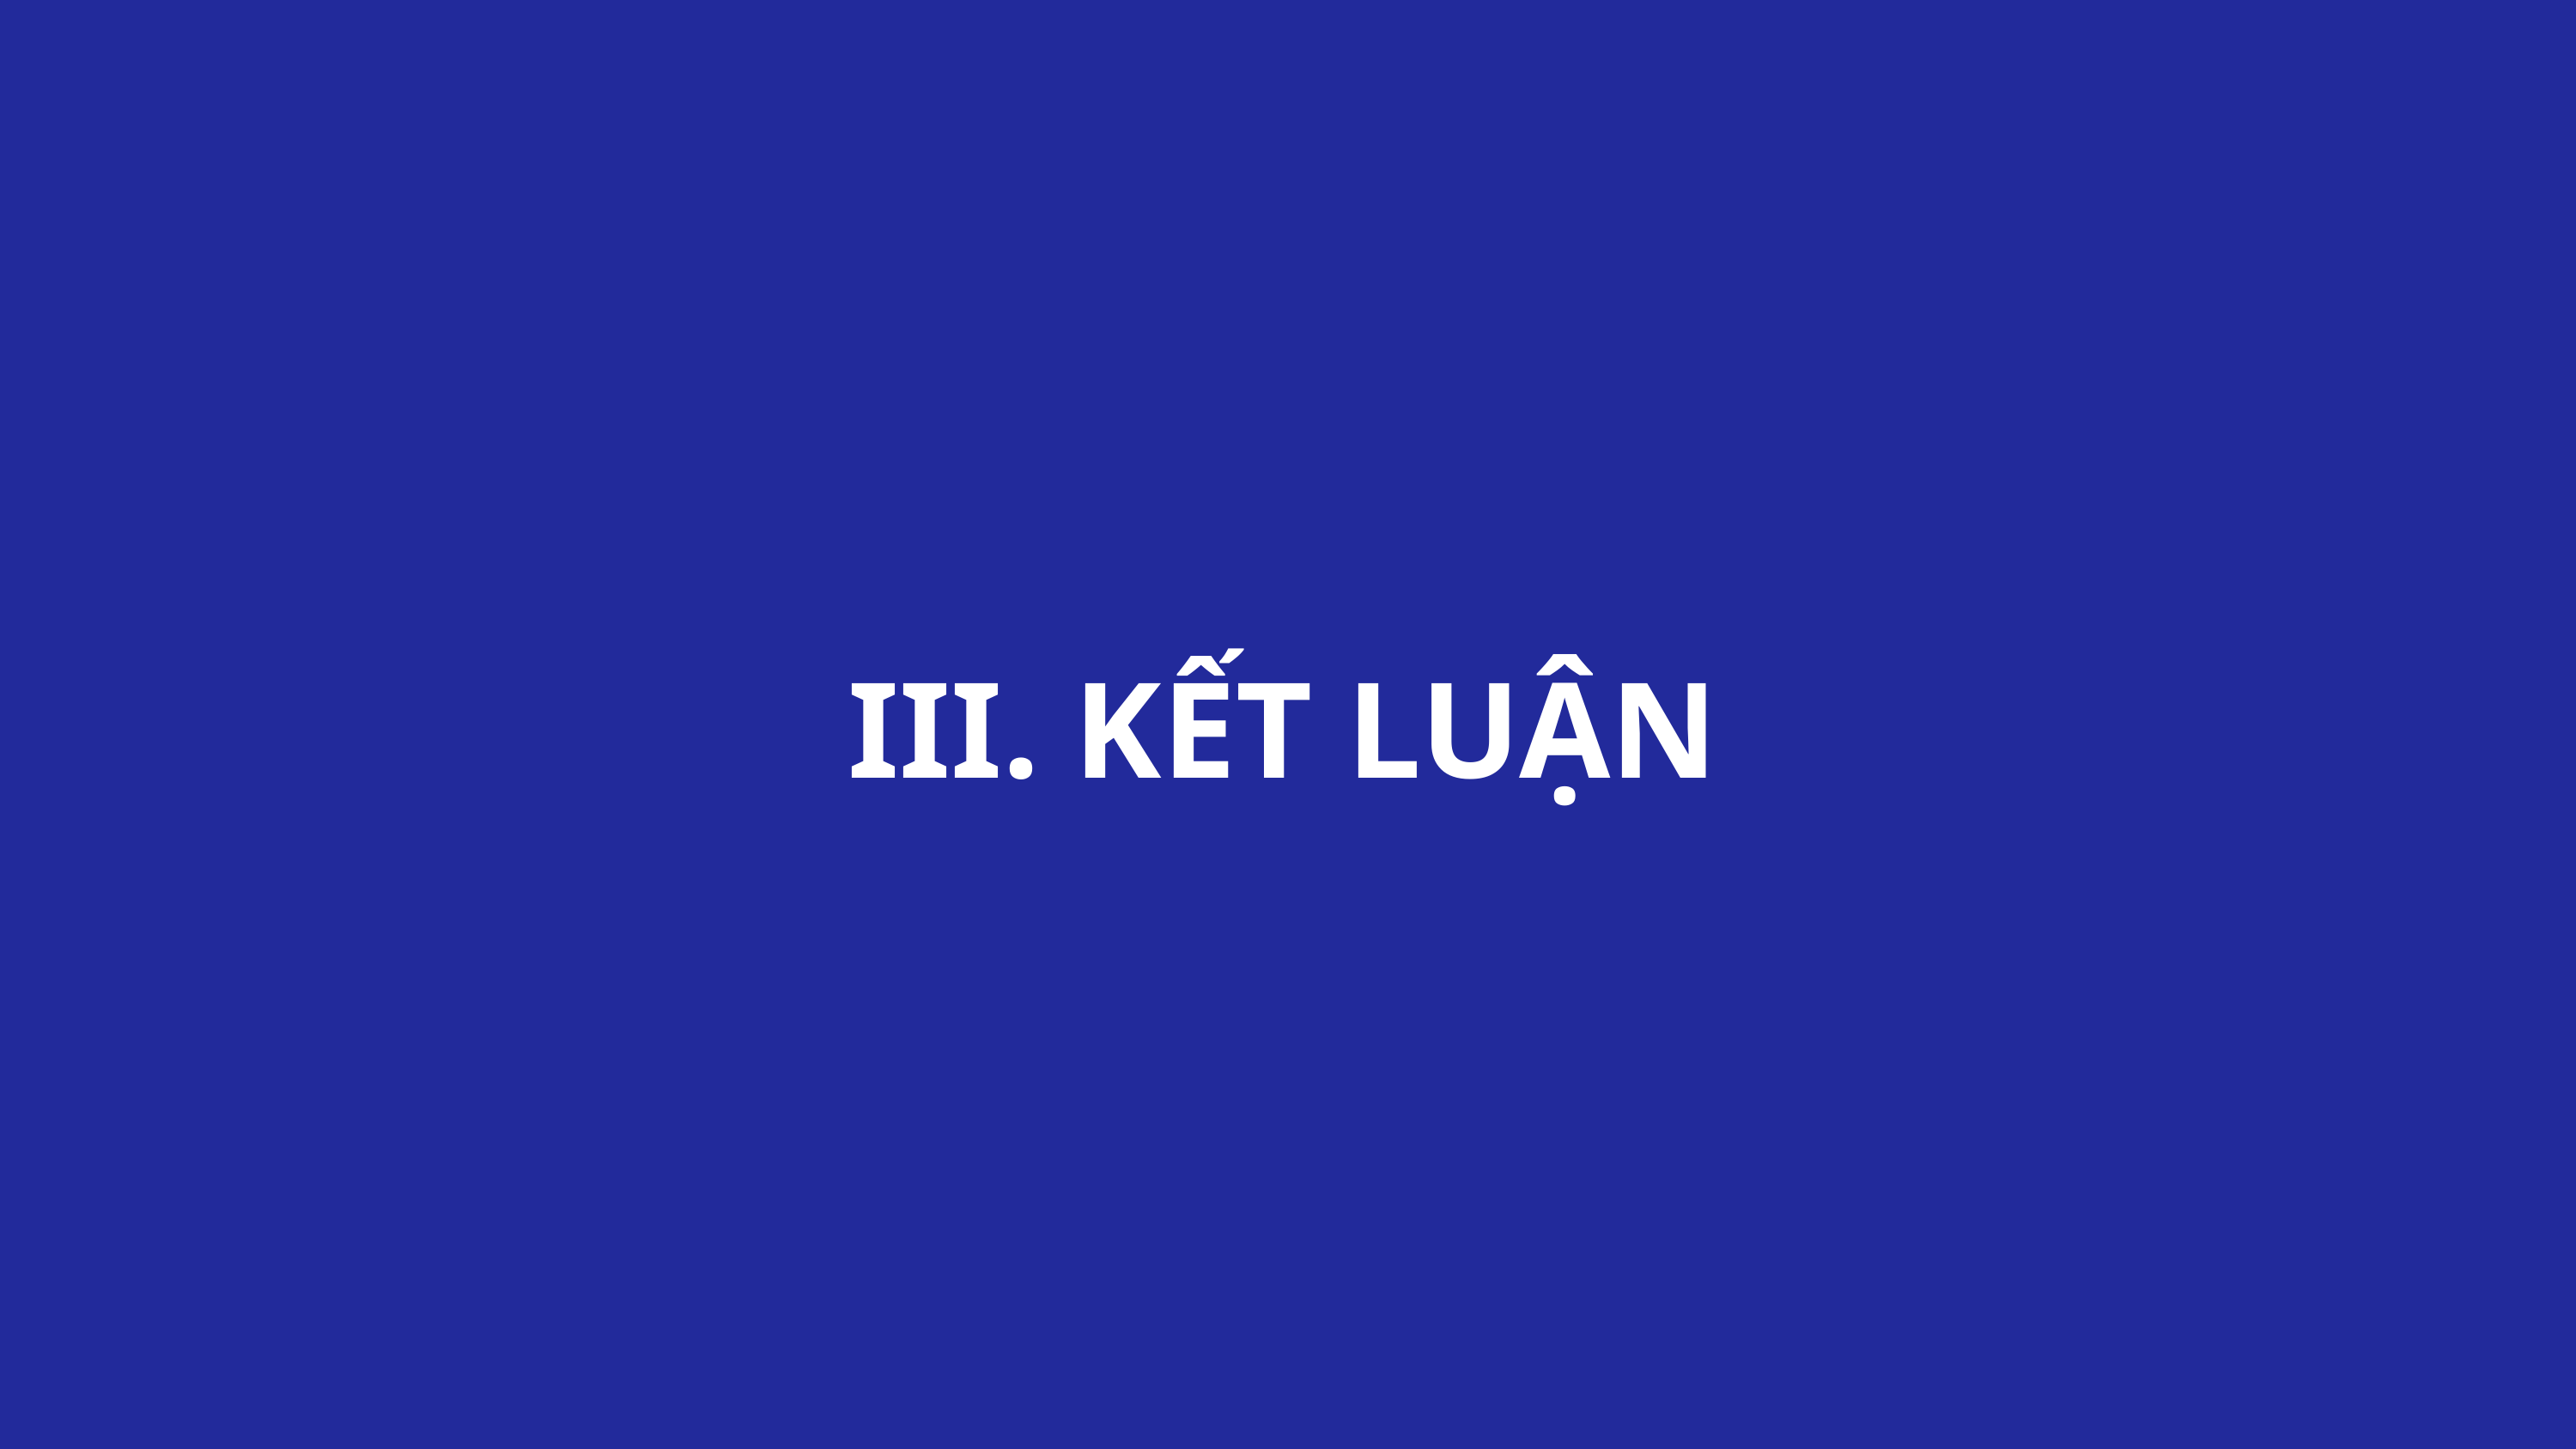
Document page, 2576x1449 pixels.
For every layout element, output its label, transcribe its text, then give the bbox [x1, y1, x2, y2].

text_box III. KẾT LUẬN [848, 633, 1728, 805]
